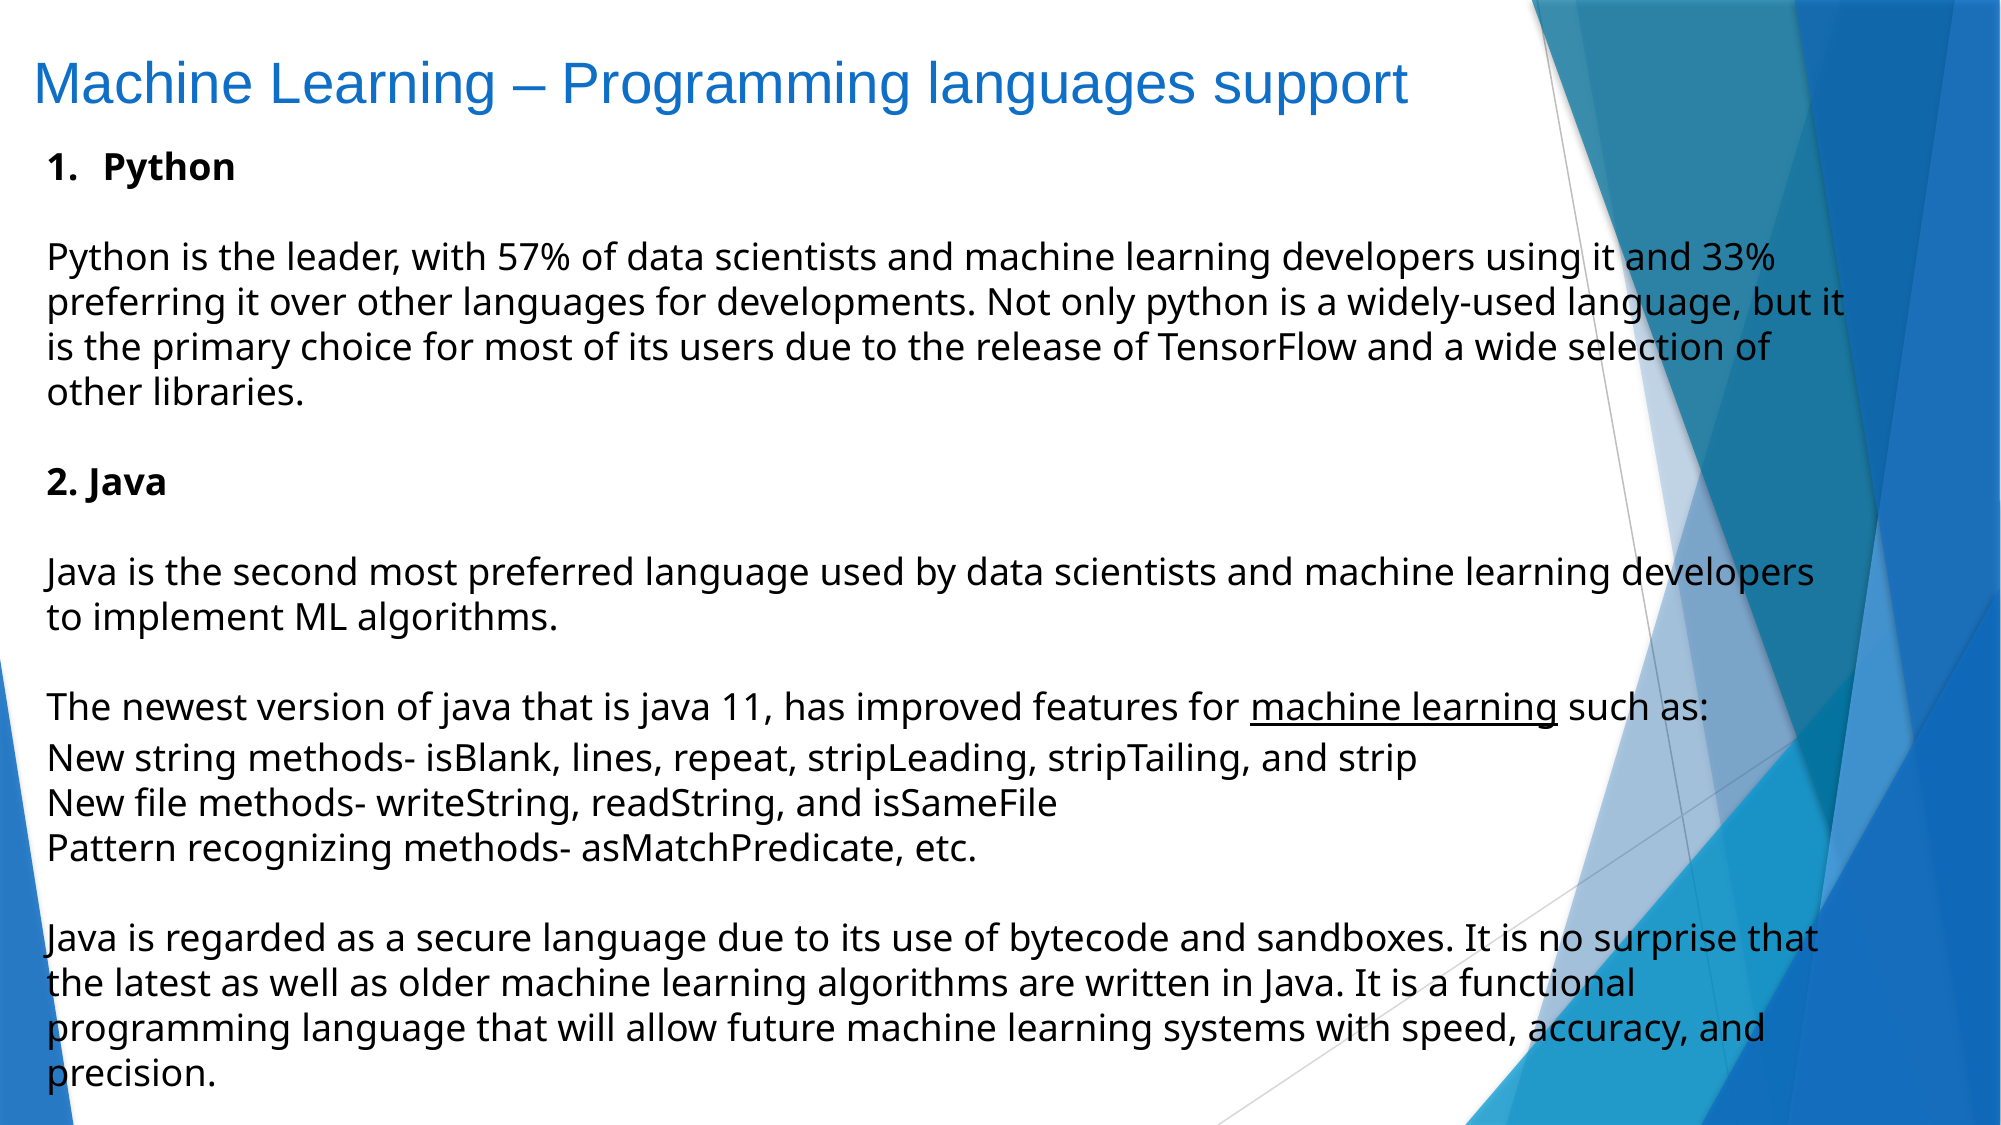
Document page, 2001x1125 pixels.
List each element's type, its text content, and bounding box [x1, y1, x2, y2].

text_box Machine Learning – Programming languages support [18, 38, 1482, 124]
text_box Python Python is the leader, with 57% of data scientists and machine learning developers using it and 33% preferring it over other languages for developments. Not only python is a widely-used language, but it is the primary choice for most of its users due to the release of TensorFlow and a wide selection of other libraries. 2. Java Java is the second most preferred language used by data scientists and machine learning developers to implement ML algorithms. The newest version of java that is java 11, has improved features for machine learning such as: New string methods- isBlank, lines, repeat, stripLeading, stripTailing, and strip New file methods- writeString, readString, and isSameFile Pattern recognizing methods- asMatchPredicate, etc. Java is regarded as a secure language due to its use of bytecode and sandboxes. It is no surprise that the latest as well as older machine learning algorithms are written in Java. It is a functional programming language that will allow future machine learning systems with speed, accuracy, and precision. [31, 135, 1865, 1125]
